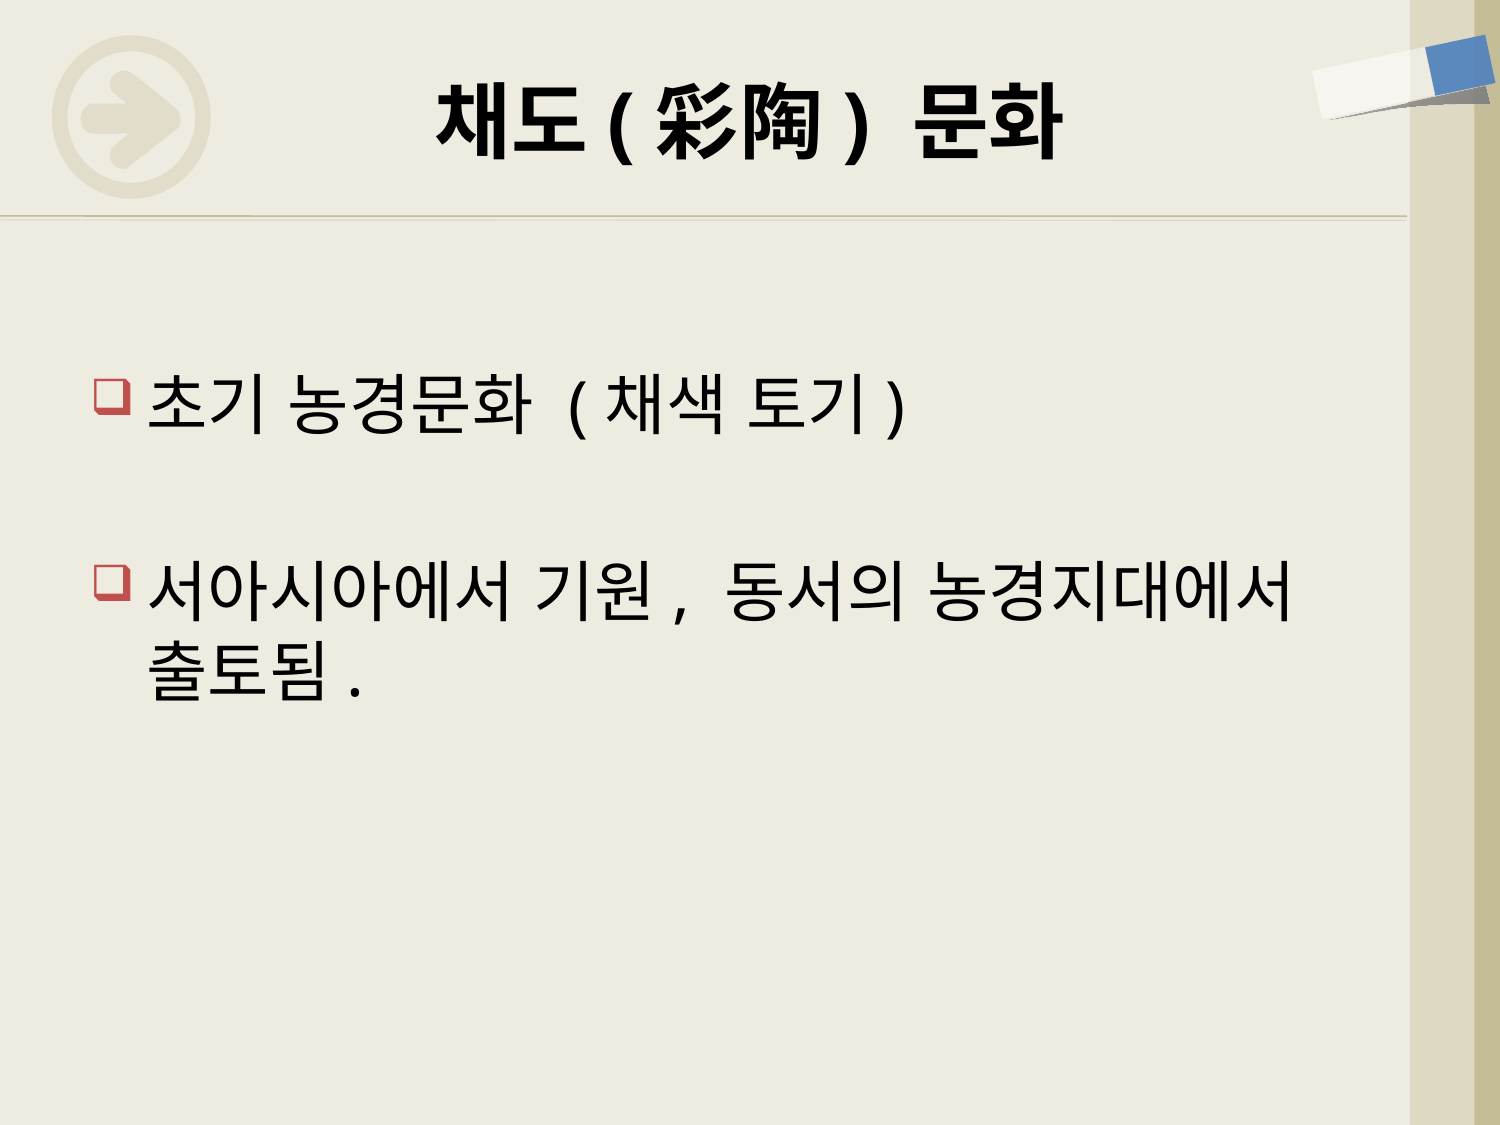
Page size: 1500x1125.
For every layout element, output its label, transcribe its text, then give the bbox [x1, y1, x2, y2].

list 초기 농경문화 (채색 토기) 서아시아에서 기원, 동서의 농경지대에서 출토됨. [75, 262, 1406, 1005]
title 채도(彩陶) 문화 [75, 24, 1425, 213]
